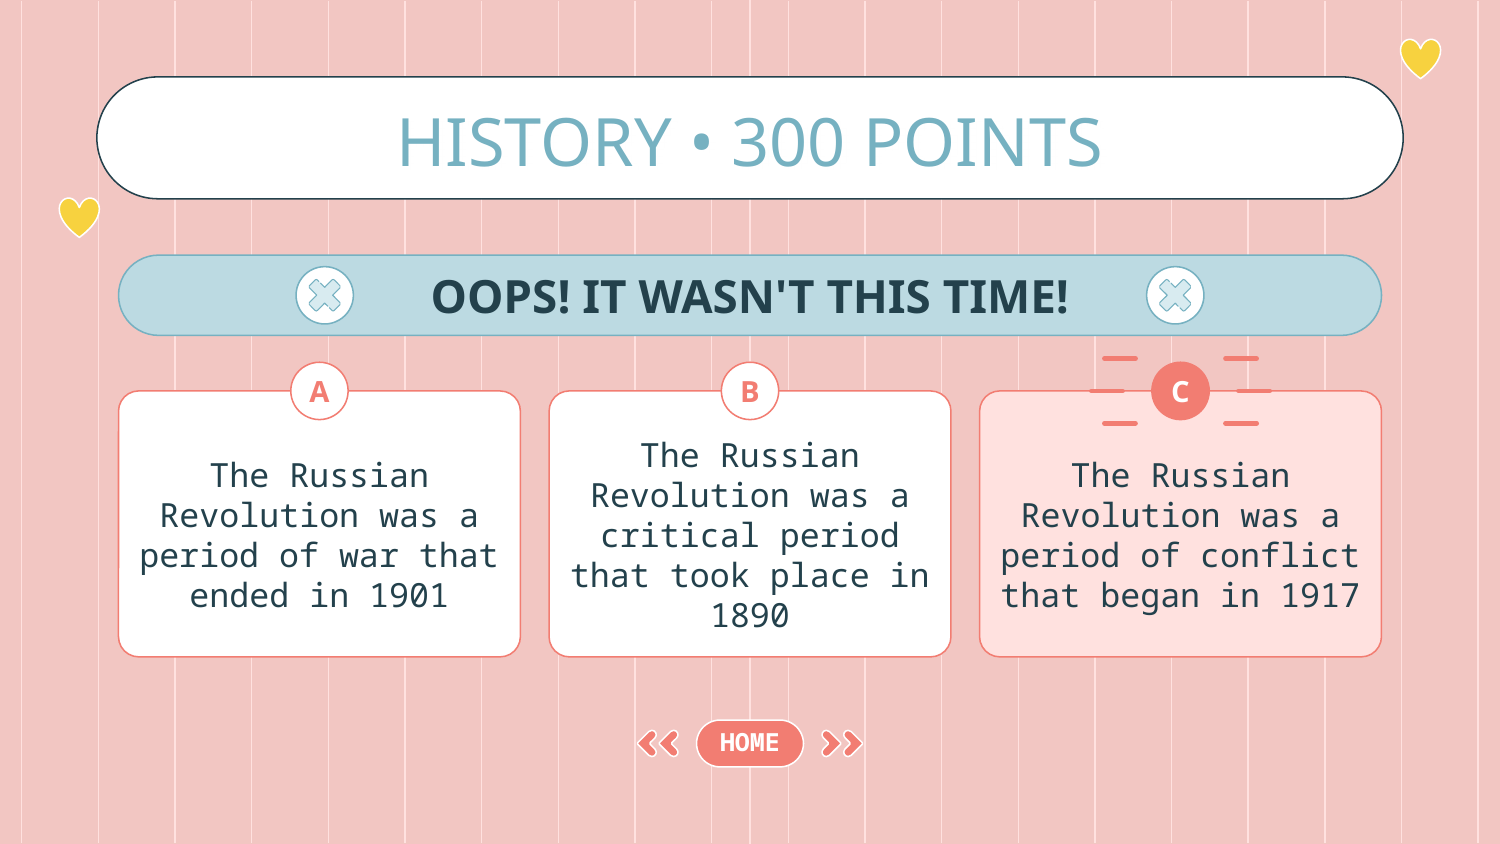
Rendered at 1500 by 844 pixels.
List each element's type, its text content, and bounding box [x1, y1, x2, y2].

text_box The Russian Revolution was a period of war that ended in 1901 [118, 390, 521, 657]
text_box The Russian Revolution was a period of conflict that began in 1917 [979, 390, 1382, 657]
text_box HOME [696, 720, 804, 767]
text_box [820, 730, 863, 757]
text_box A [290, 362, 349, 420]
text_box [1091, 350, 1270, 432]
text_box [636, 730, 680, 757]
text_box The Russian Revolution was a critical period that took place in 1890 [549, 390, 951, 657]
title HISTORY • 300 POINTS [196, 84, 1303, 182]
text_box [1160, 320, 1190, 324]
text_box B [721, 362, 779, 420]
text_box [1158, 278, 1192, 312]
text_box OOPS! IT WASN'T THIS TIME! [118, 255, 1382, 336]
text_box [310, 320, 340, 324]
text_box [296, 266, 354, 315]
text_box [307, 278, 342, 312]
text_box [1146, 266, 1204, 317]
